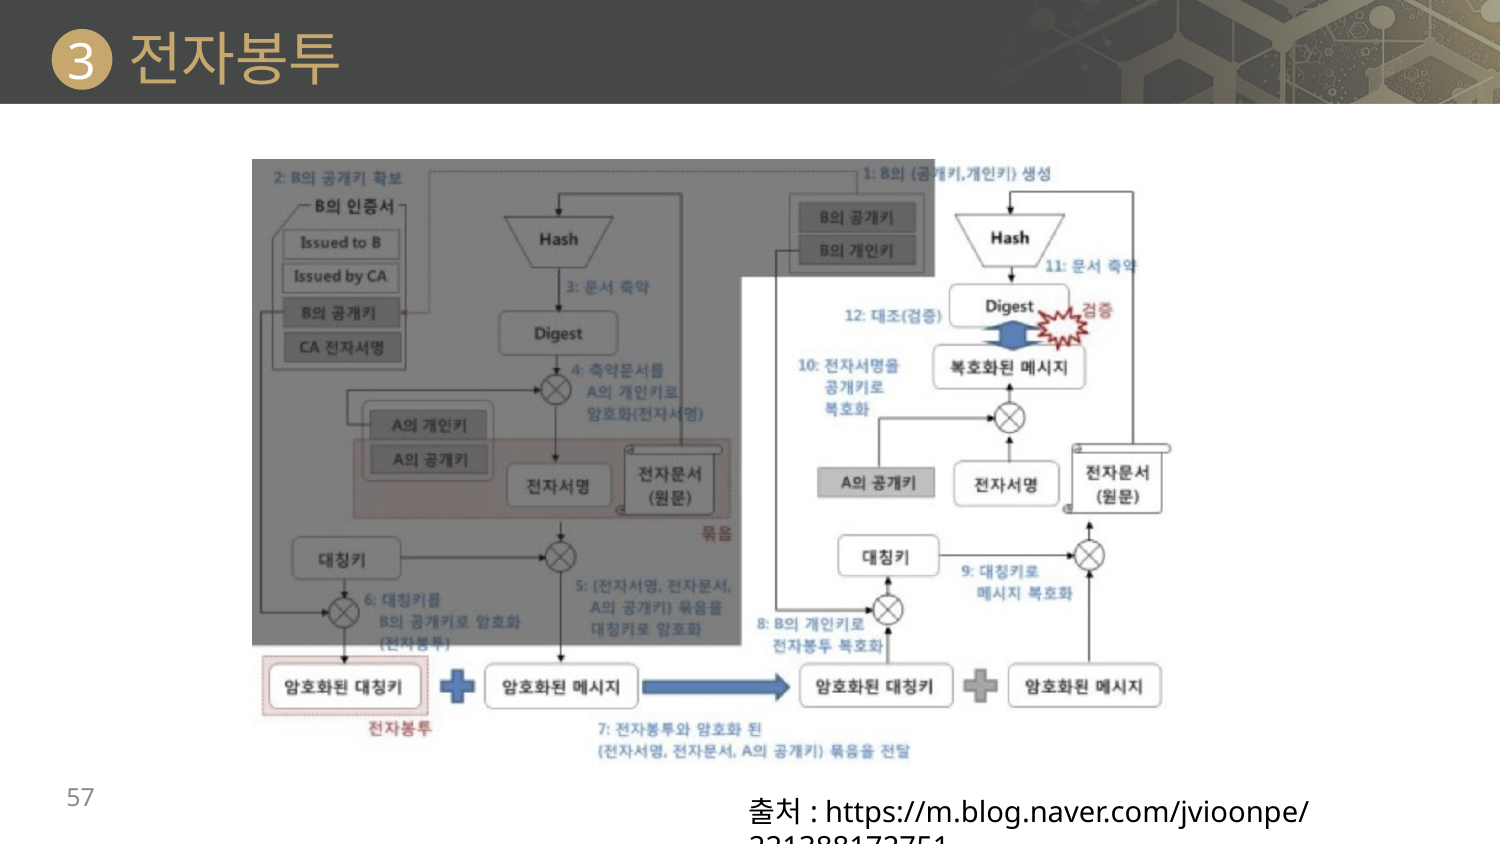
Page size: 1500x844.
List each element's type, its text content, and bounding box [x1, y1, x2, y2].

slide_number 57 [51, 776, 389, 822]
list 3 [51, 28, 113, 90]
picture [241, 149, 1205, 778]
text_box 출처: https://m.blog.naver.com/jvioonpe/221388172751 [734, 786, 1500, 844]
title 전자봉투 [113, 13, 1459, 100]
picture [0, 0, 1500, 103]
